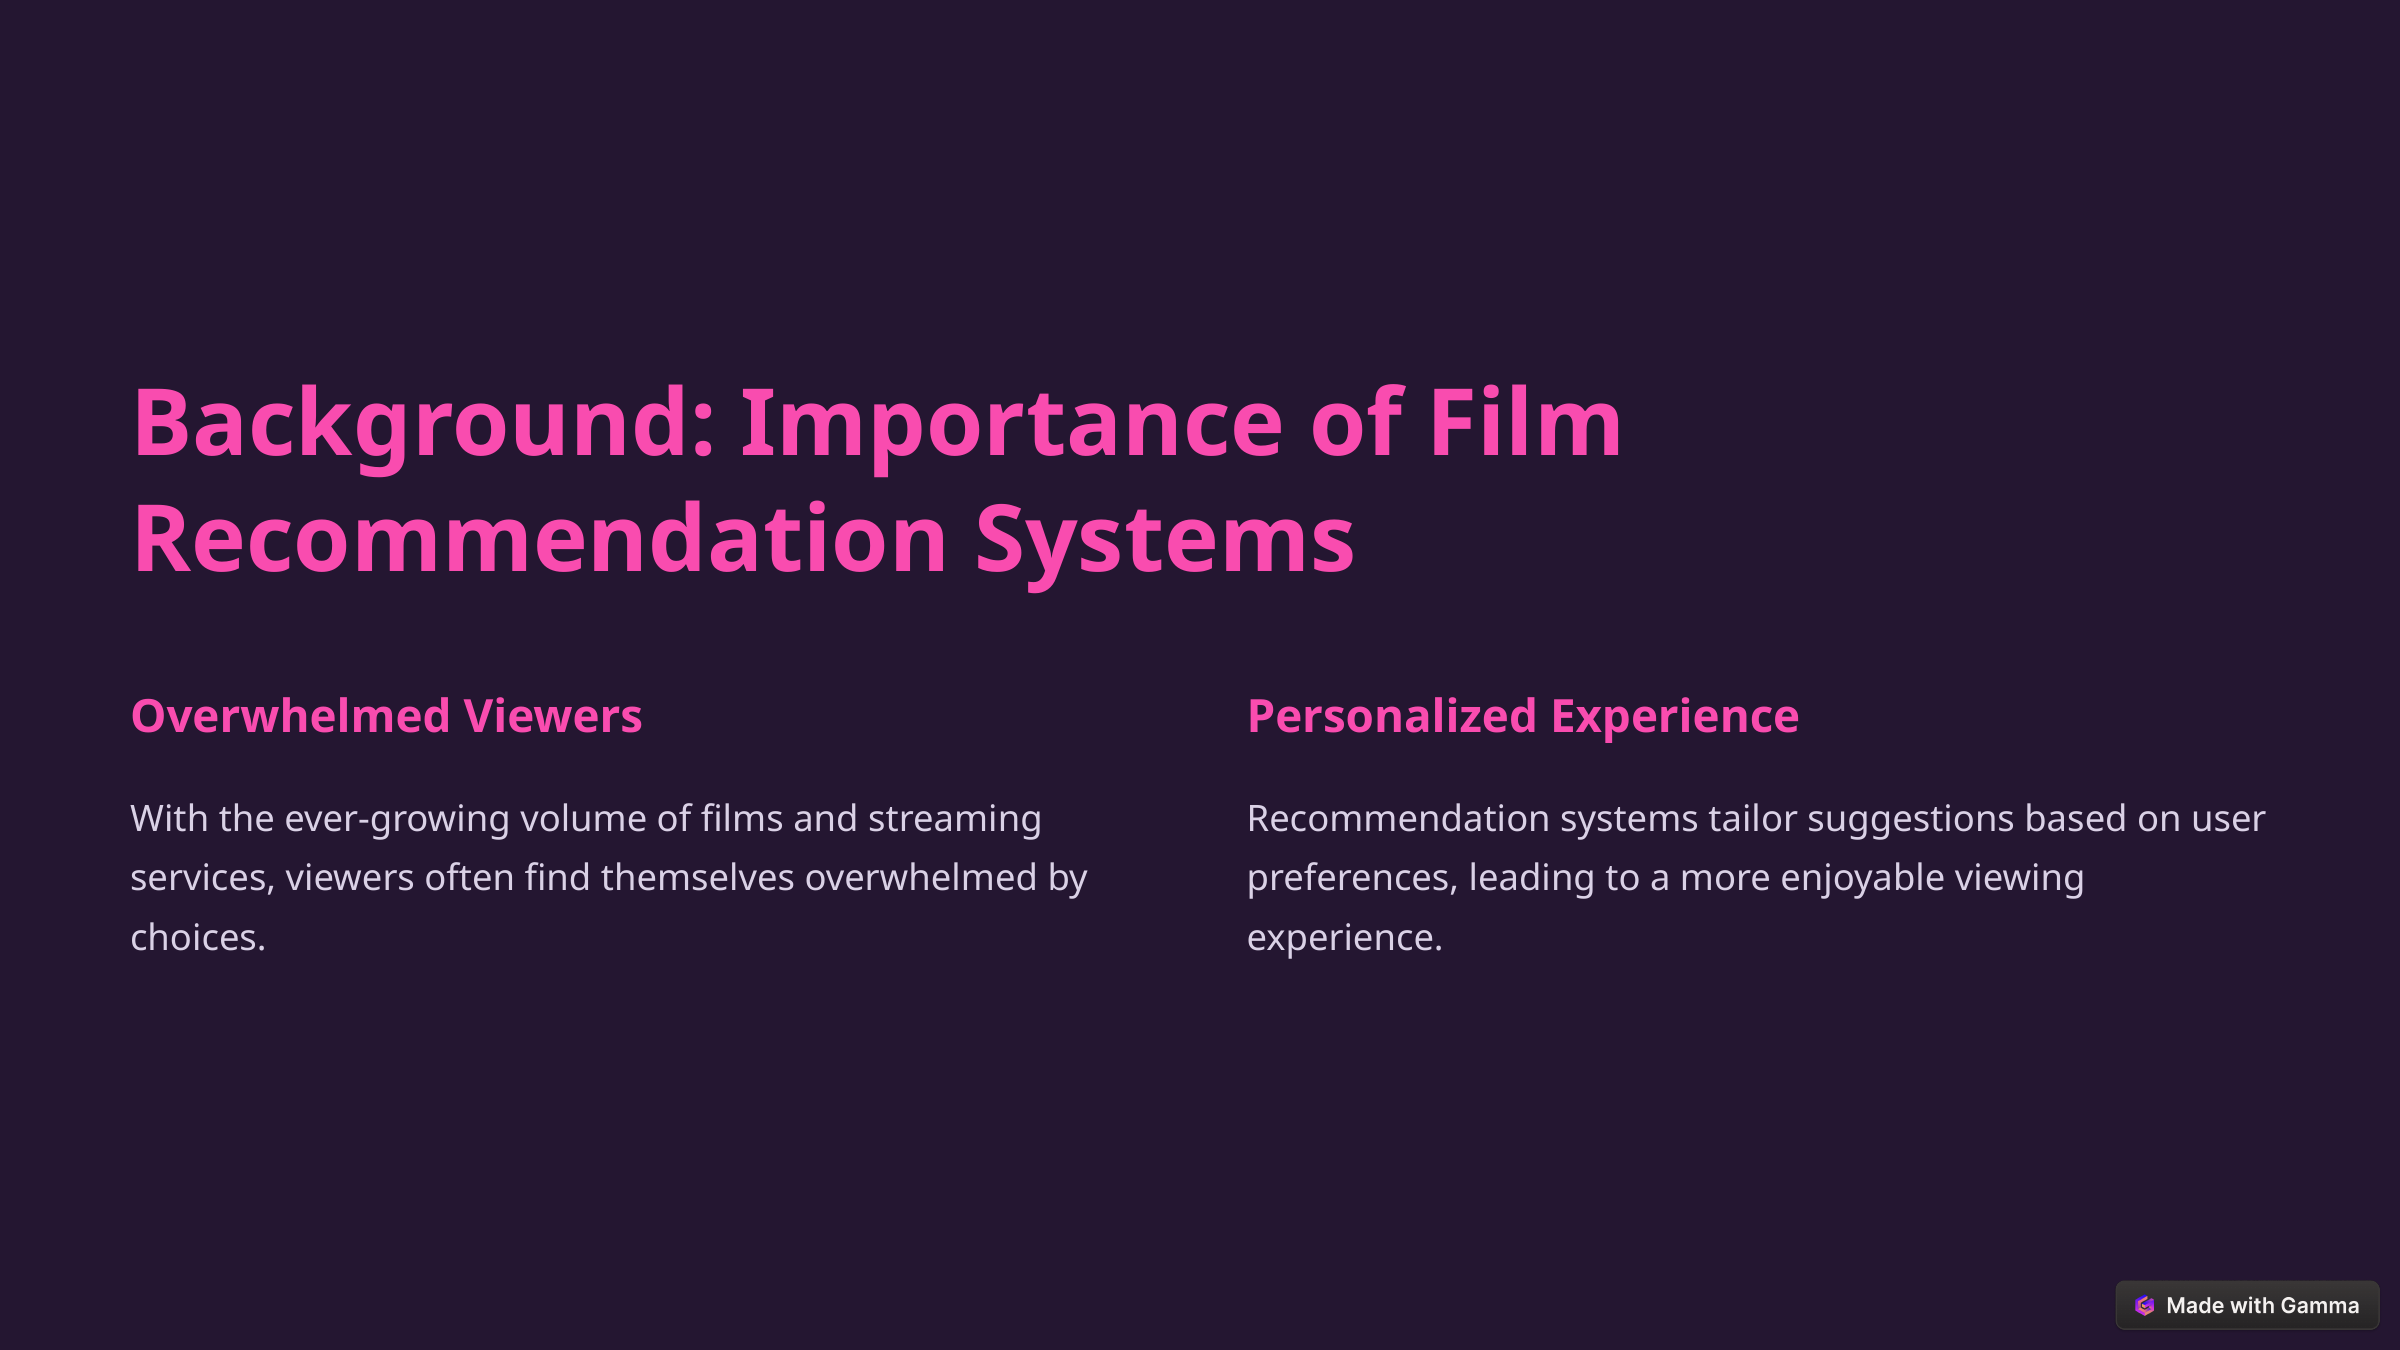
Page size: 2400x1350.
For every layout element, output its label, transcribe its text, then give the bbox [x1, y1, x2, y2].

text_box With the ever-growing volume of films and streaming services, viewers often find themselves overwhelmed by choices. [130, 779, 1155, 958]
text_box Recommendation systems tailor suggestions based on user preferences, leading to a more enjoyable viewing experience. [1246, 779, 2271, 958]
text_box Background: Importance of Film Recommendation Systems [130, 358, 2270, 591]
text_box Overwhelmed Viewers [130, 683, 596, 743]
text_box Personalized Experience [1246, 683, 1782, 743]
picture [2106, 1271, 2389, 1339]
